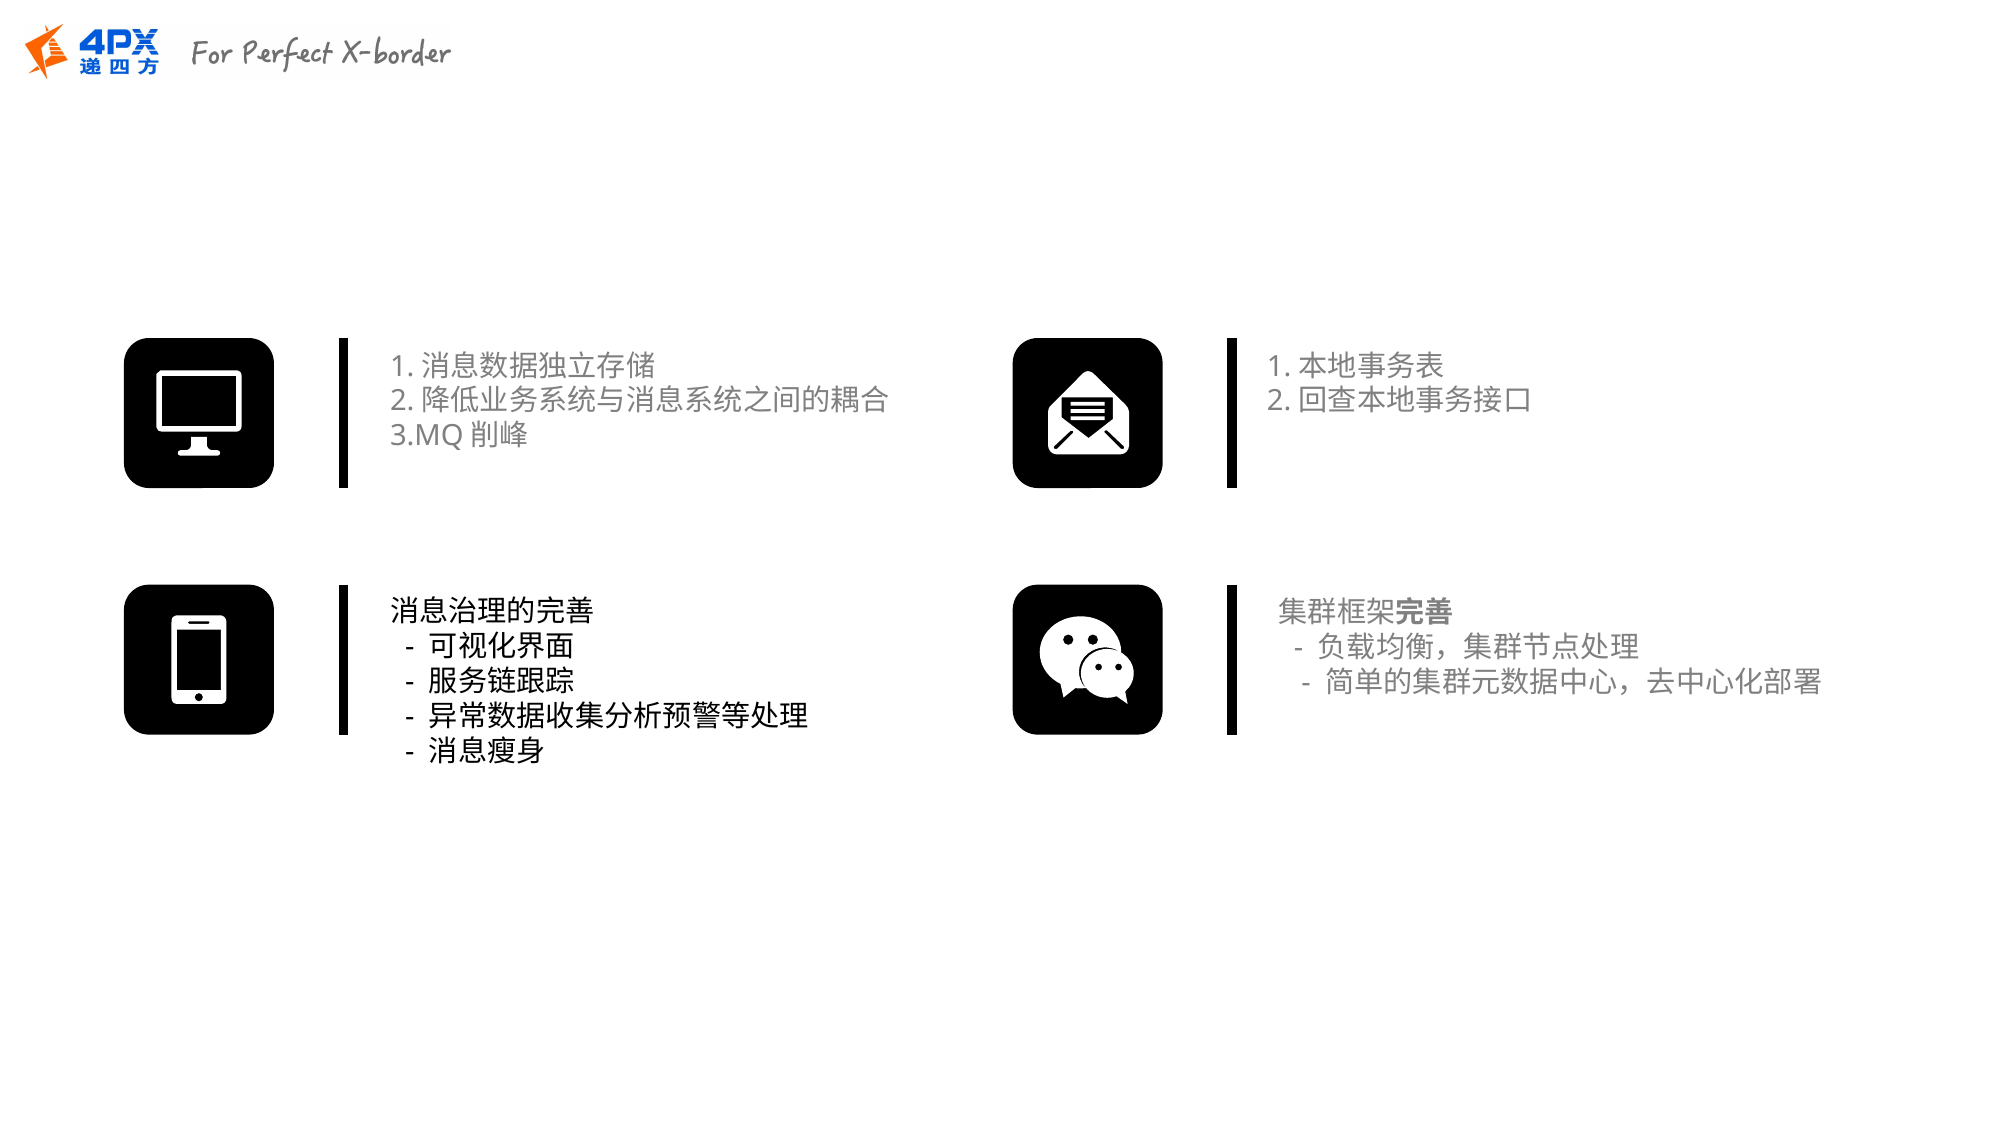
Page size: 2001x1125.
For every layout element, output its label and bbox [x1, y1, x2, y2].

text_box [123, 337, 1875, 848]
picture [25, 24, 451, 79]
